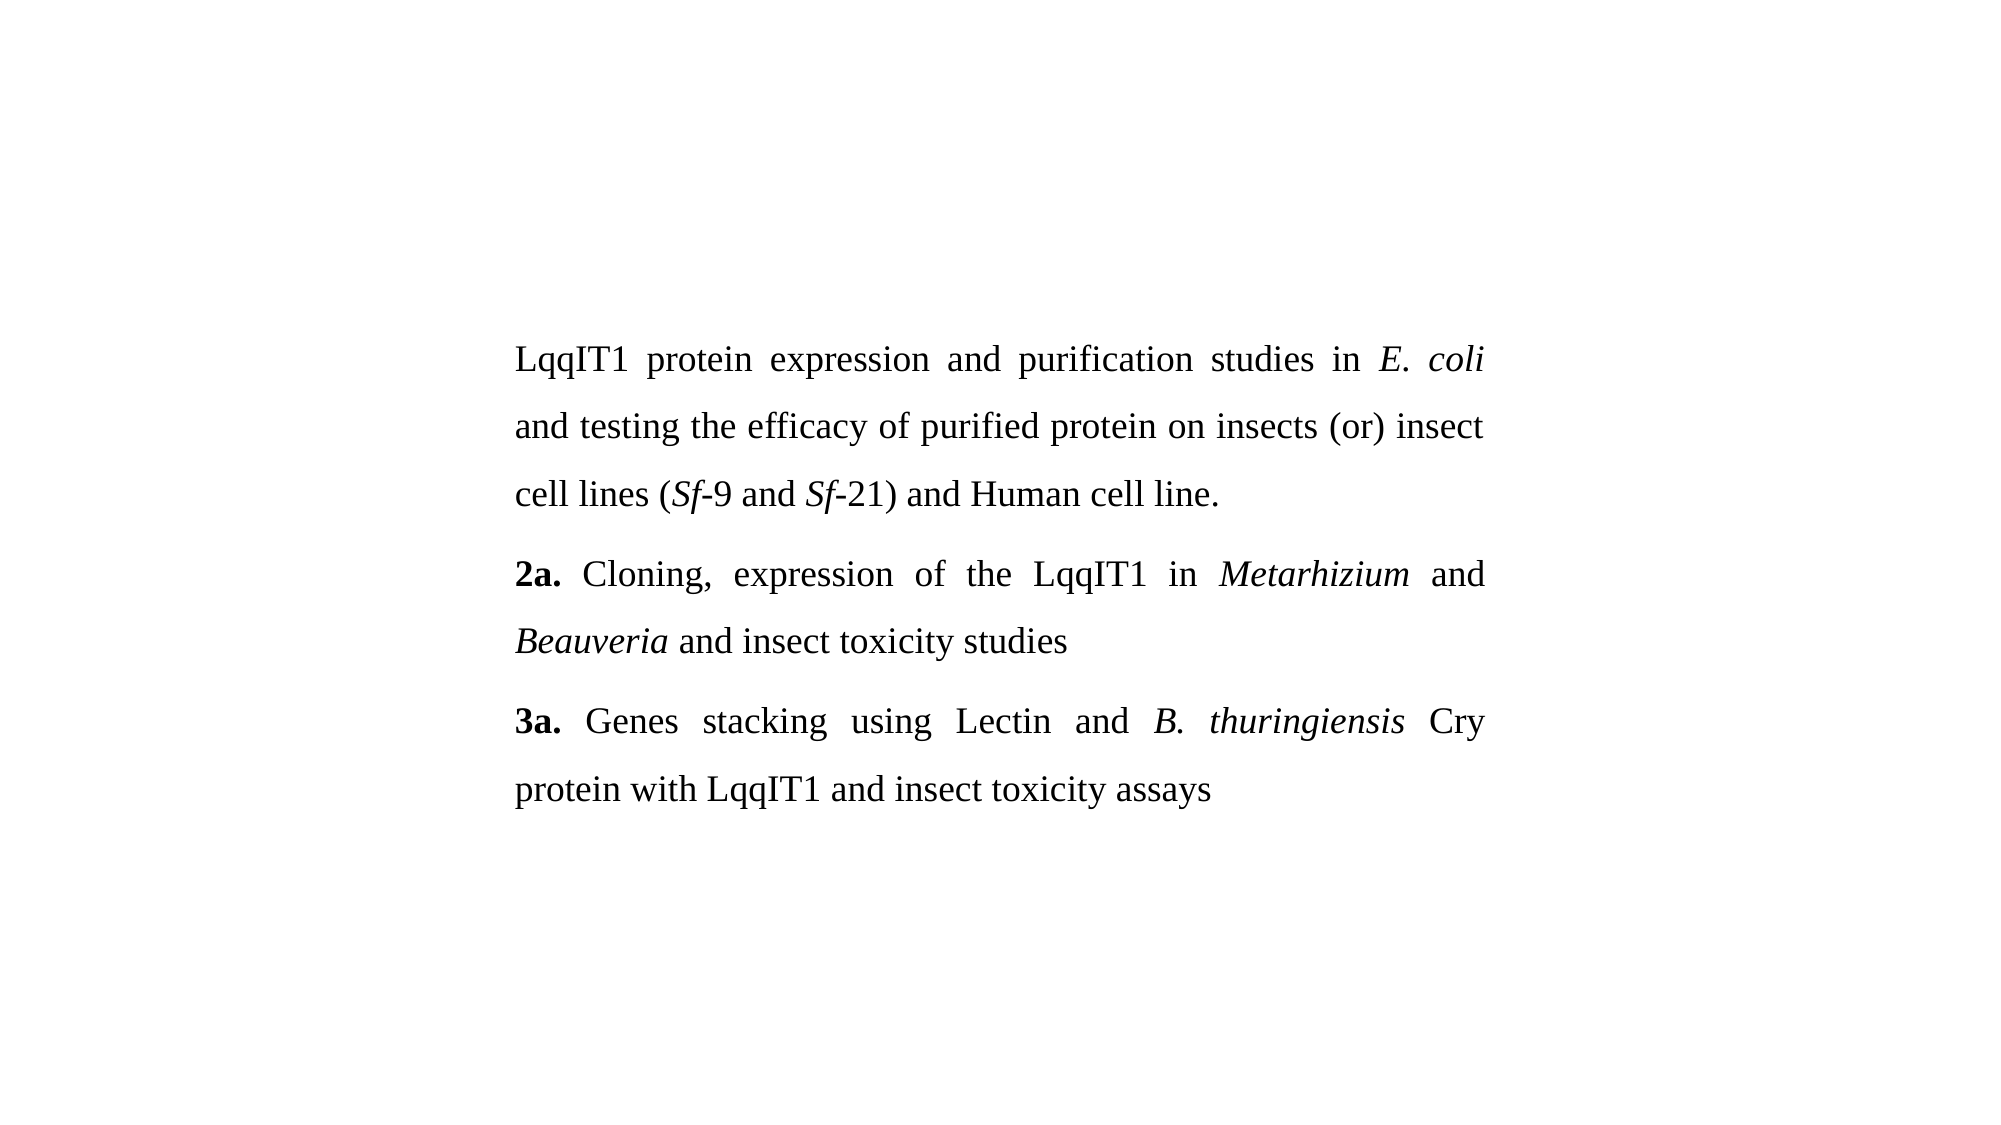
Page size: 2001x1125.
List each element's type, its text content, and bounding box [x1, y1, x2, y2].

text_box LqqIT1 protein expression and purification studies in E. coli and testing the efficacy of purified protein on insects (or) insect cell lines (Sf-9 and Sf-21) and Human cell line. 2a. Cloning, expression of the LqqIT1 in Metarhizium and Beauveria and insect toxicity studies 3a. Genes stacking using Lectin and B. thuringiensis Cry protein with LqqIT1 and insect toxicity assays [500, 303, 1500, 816]
